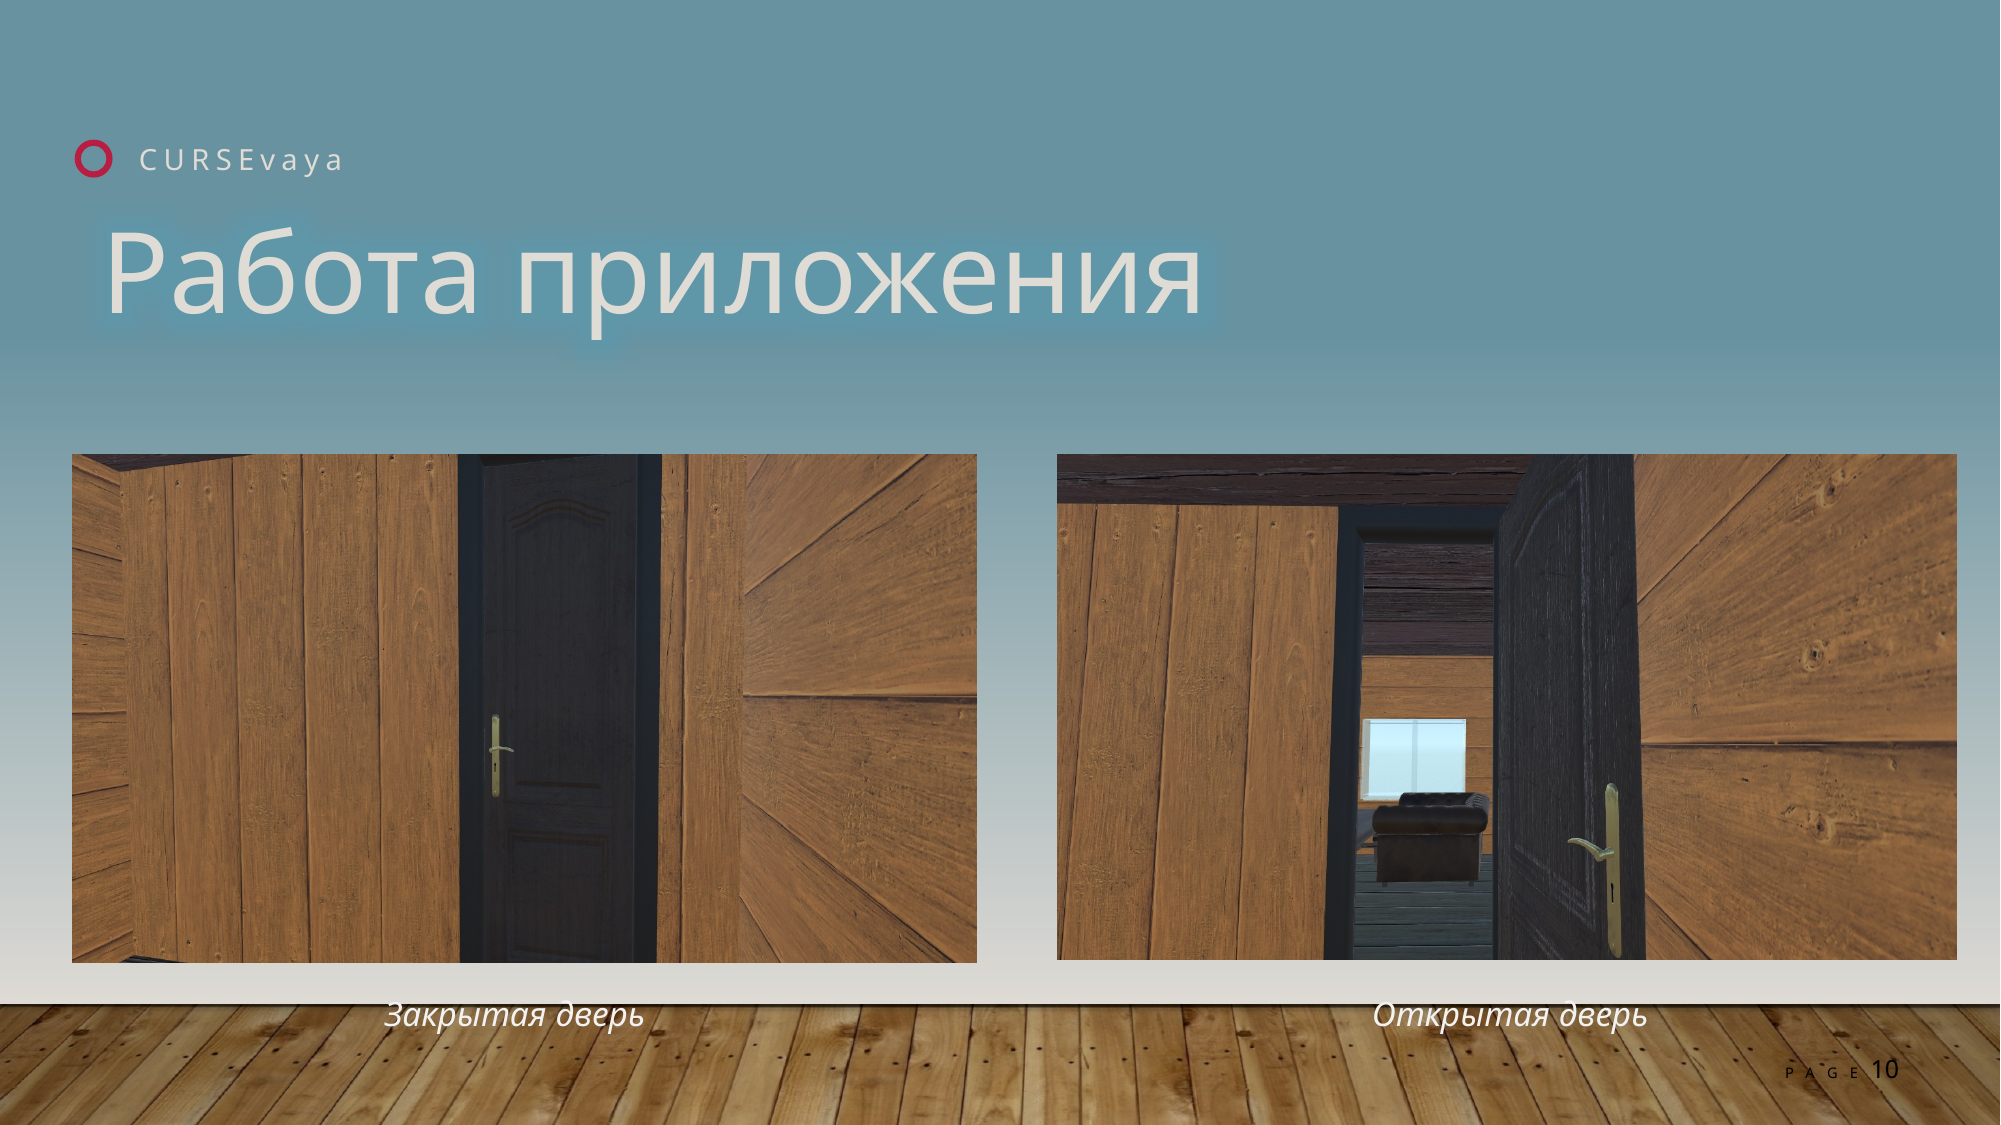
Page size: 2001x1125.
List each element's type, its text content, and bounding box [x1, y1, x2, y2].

text_box Открытая дверь [1357, 986, 1665, 1041]
text_box Закрытая дверь [369, 986, 661, 1041]
text_box CURSEvaya [124, 133, 358, 184]
text_box Работа приложения [86, 193, 1223, 344]
picture [1057, 454, 1957, 961]
picture [72, 453, 977, 963]
text_box [74, 139, 113, 178]
picture [0, 1004, 2000, 1125]
